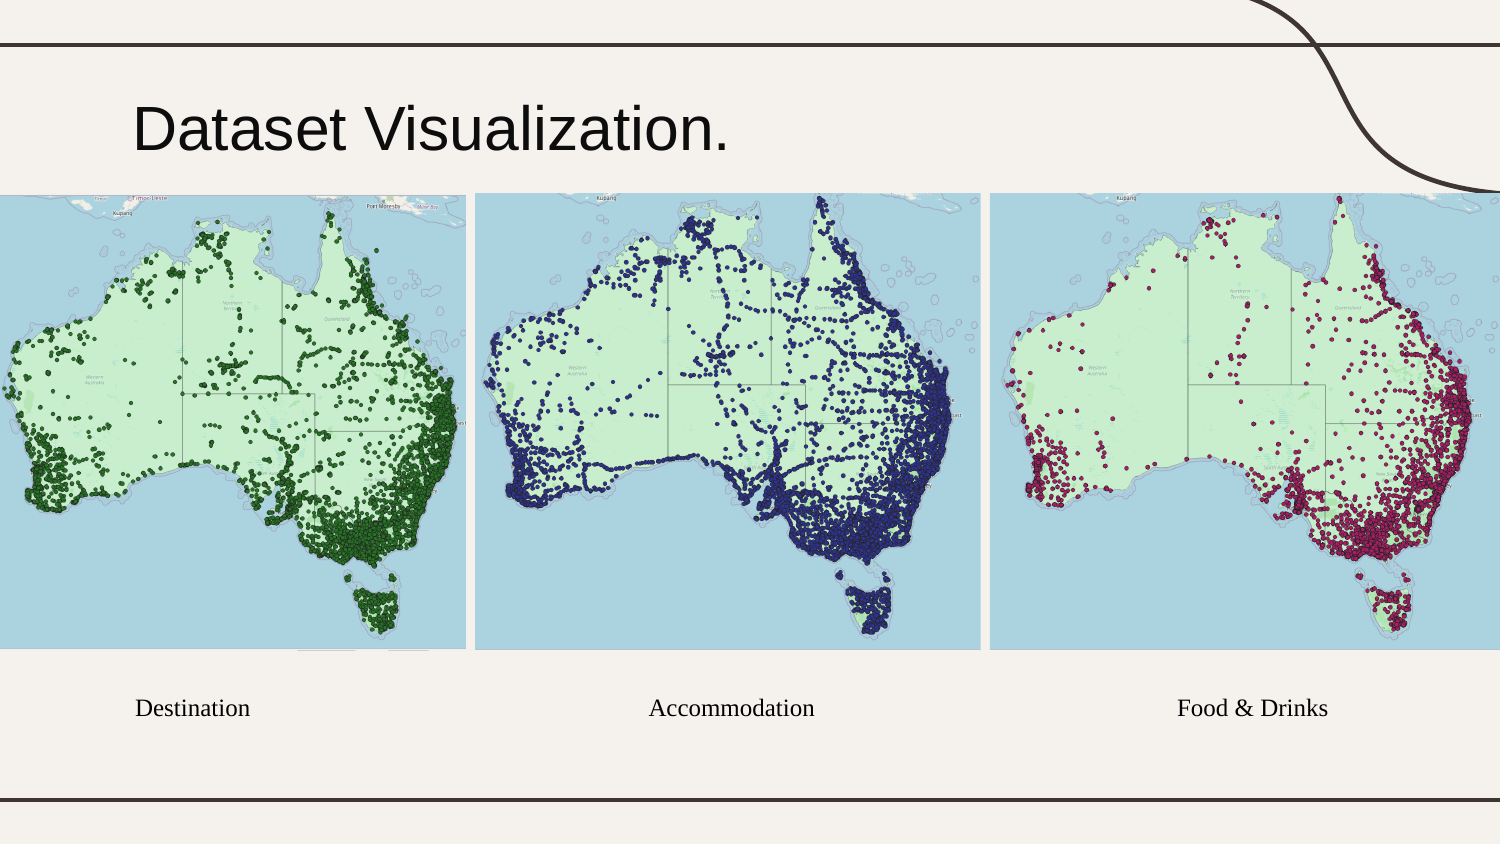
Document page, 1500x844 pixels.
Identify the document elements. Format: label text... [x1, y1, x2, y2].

picture [0, 193, 466, 651]
list Destination Accommodation Food & Drinks [20, 676, 1474, 750]
picture [989, 193, 1500, 651]
title Dataset Visualization. [116, 72, 890, 167]
picture [474, 193, 981, 651]
